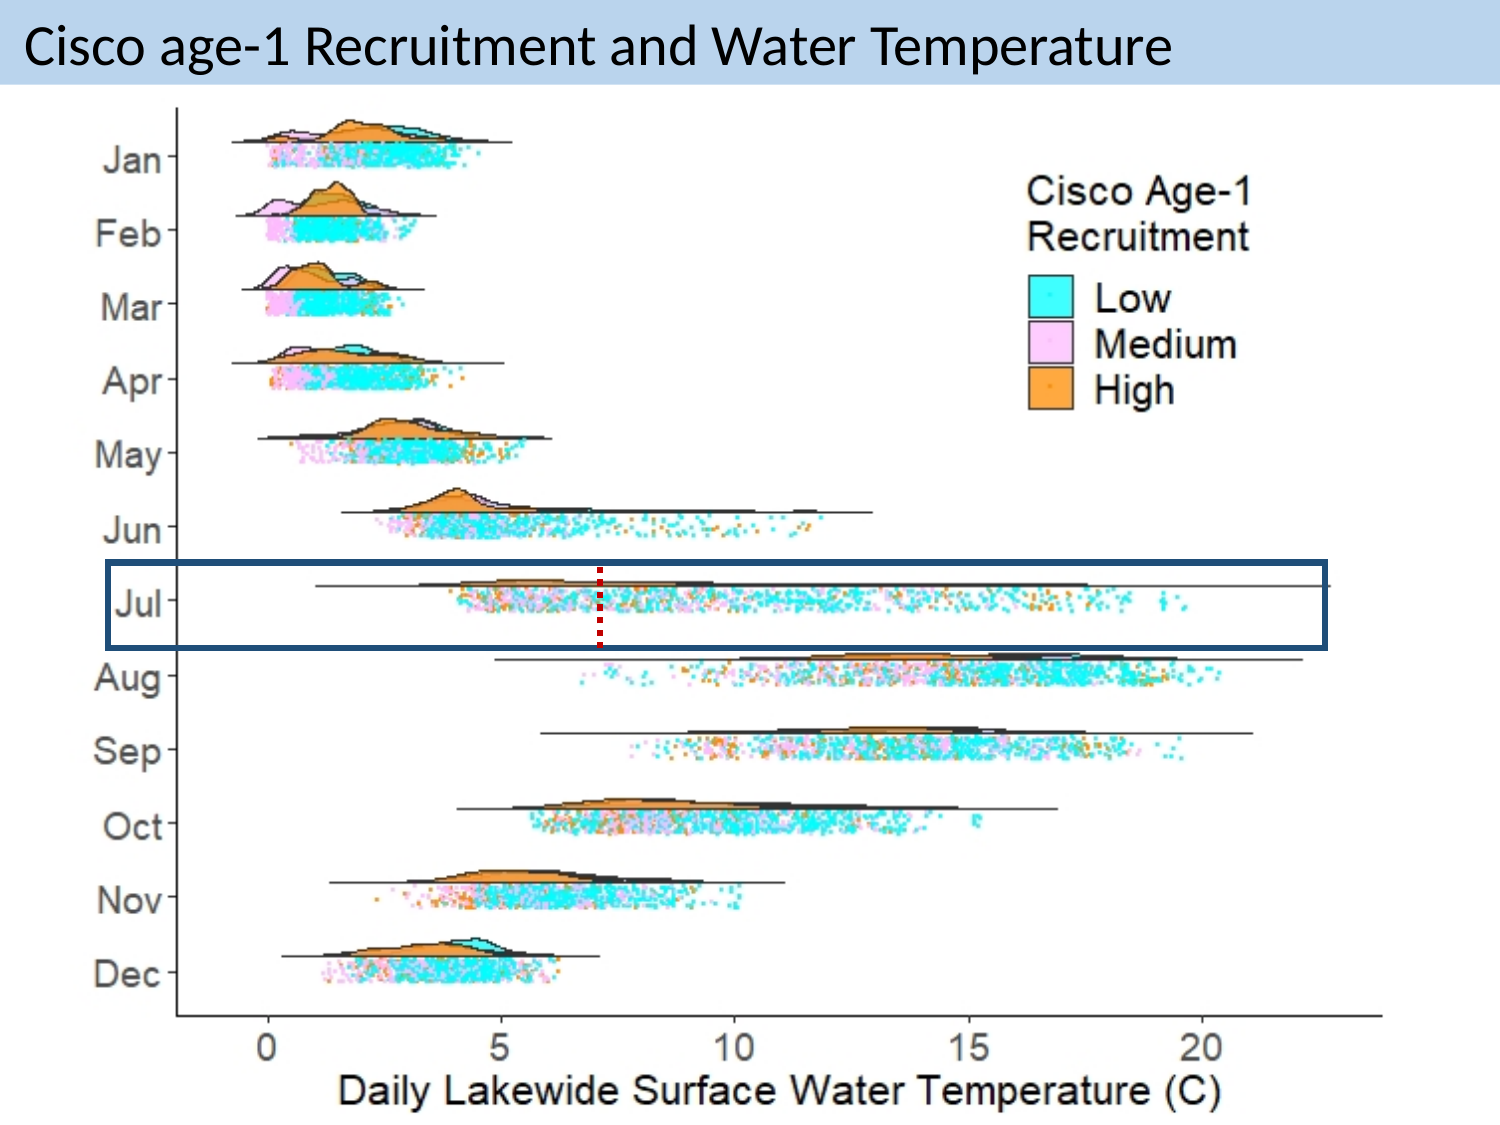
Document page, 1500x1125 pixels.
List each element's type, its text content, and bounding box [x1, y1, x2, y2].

text_box Cisco age-1 Recruitment and Water Temperature [0, 0, 1500, 85]
picture [34, 94, 1399, 1125]
